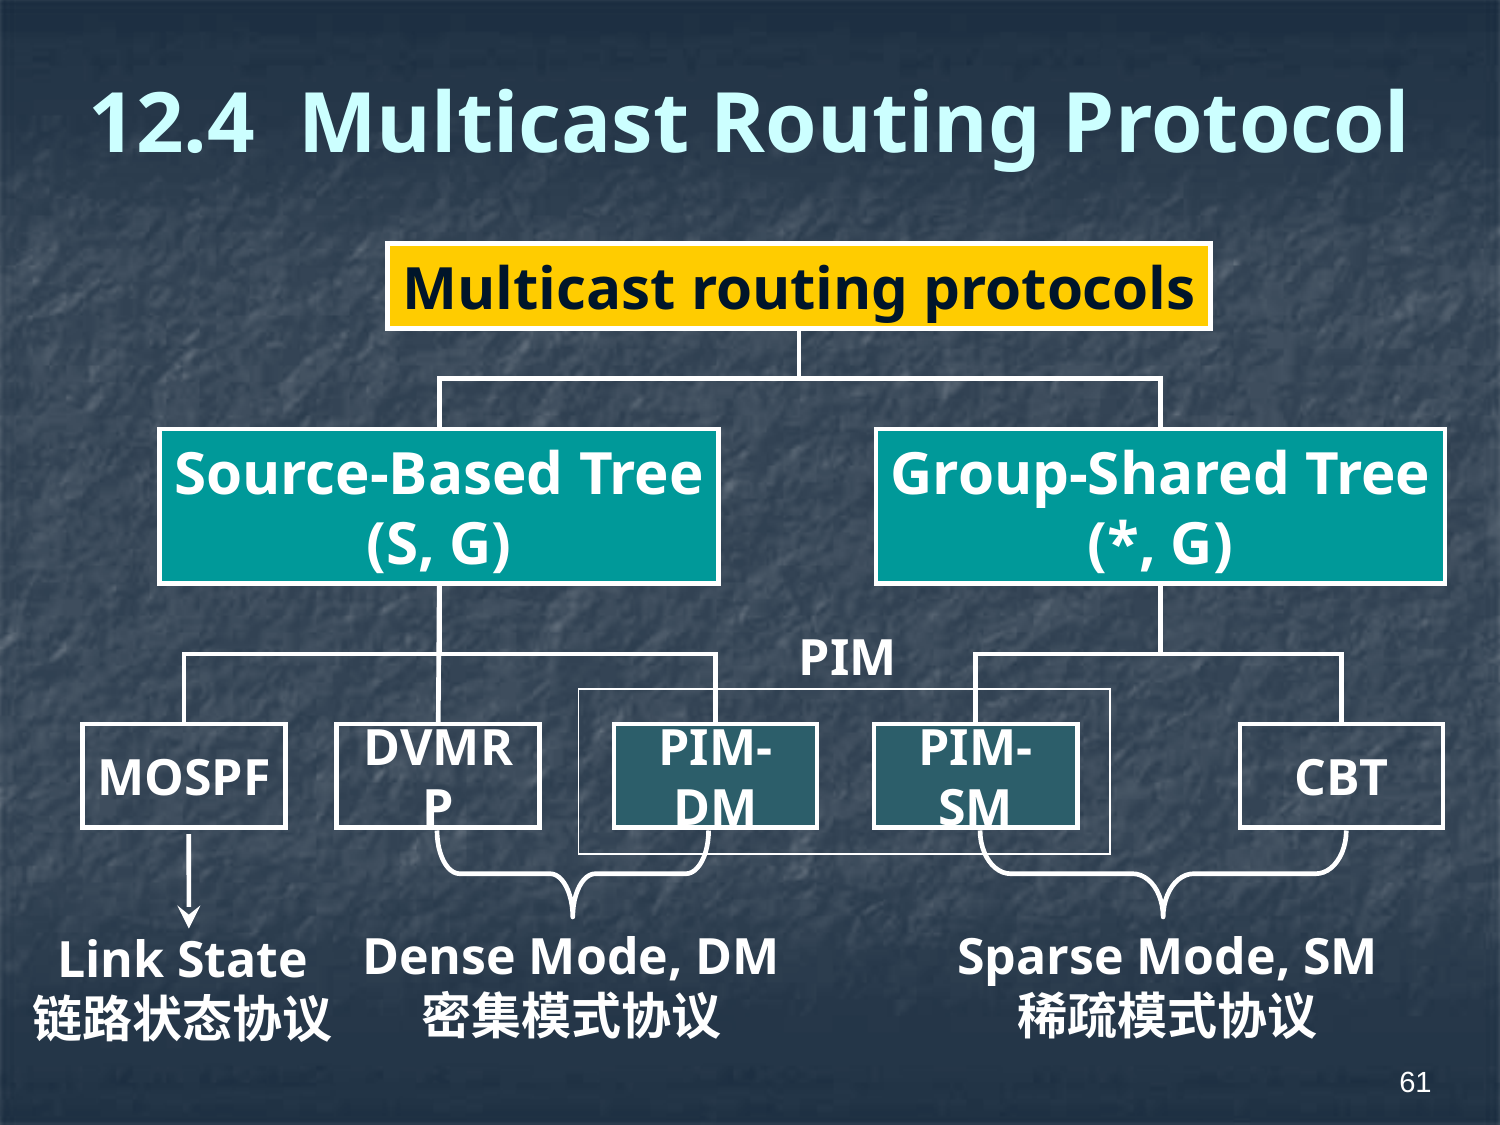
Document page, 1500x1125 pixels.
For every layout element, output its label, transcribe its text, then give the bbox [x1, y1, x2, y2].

text_box MOSPF [82, 724, 286, 828]
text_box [246, 528, 378, 785]
text_box Dense Mode, DM 密集模式协议 [347, 916, 795, 1052]
text_box Multicast routing protocols [387, 243, 573, 329]
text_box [934, 200, 1026, 562]
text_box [1002, 564, 1134, 749]
text_box Group-Shared Tree (*, G) [876, 428, 1446, 584]
text_box PIM-SM [874, 724, 1078, 828]
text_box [1185, 566, 1317, 748]
text_box [980, 830, 1347, 917]
title 12.4 Multicast Routing Protocol [53, 19, 1447, 220]
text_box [512, 518, 643, 795]
text_box CBT [1240, 724, 1444, 828]
text_box [578, 688, 1111, 855]
text_box Link State 链路状态协议 [17, 919, 348, 1055]
text_box [437, 830, 709, 917]
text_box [573, 201, 665, 561]
text_box PIM-DM [613, 724, 818, 828]
slide_number 61 [1096, 1034, 1447, 1106]
text_box PIM [784, 617, 912, 693]
text_box Source-Based Tree (S, G) [643, 428, 719, 584]
text_box DVMRP [336, 724, 540, 828]
text_box Multicast routing protocols [1026, 243, 1211, 329]
text_box Sparse Mode, SM 稀疏模式协议 [942, 916, 1394, 1052]
text_box Multicast routing protocols [665, 243, 934, 329]
text_box [178, 907, 200, 929]
text_box Source-Based Tree (S, G) [159, 428, 573, 584]
